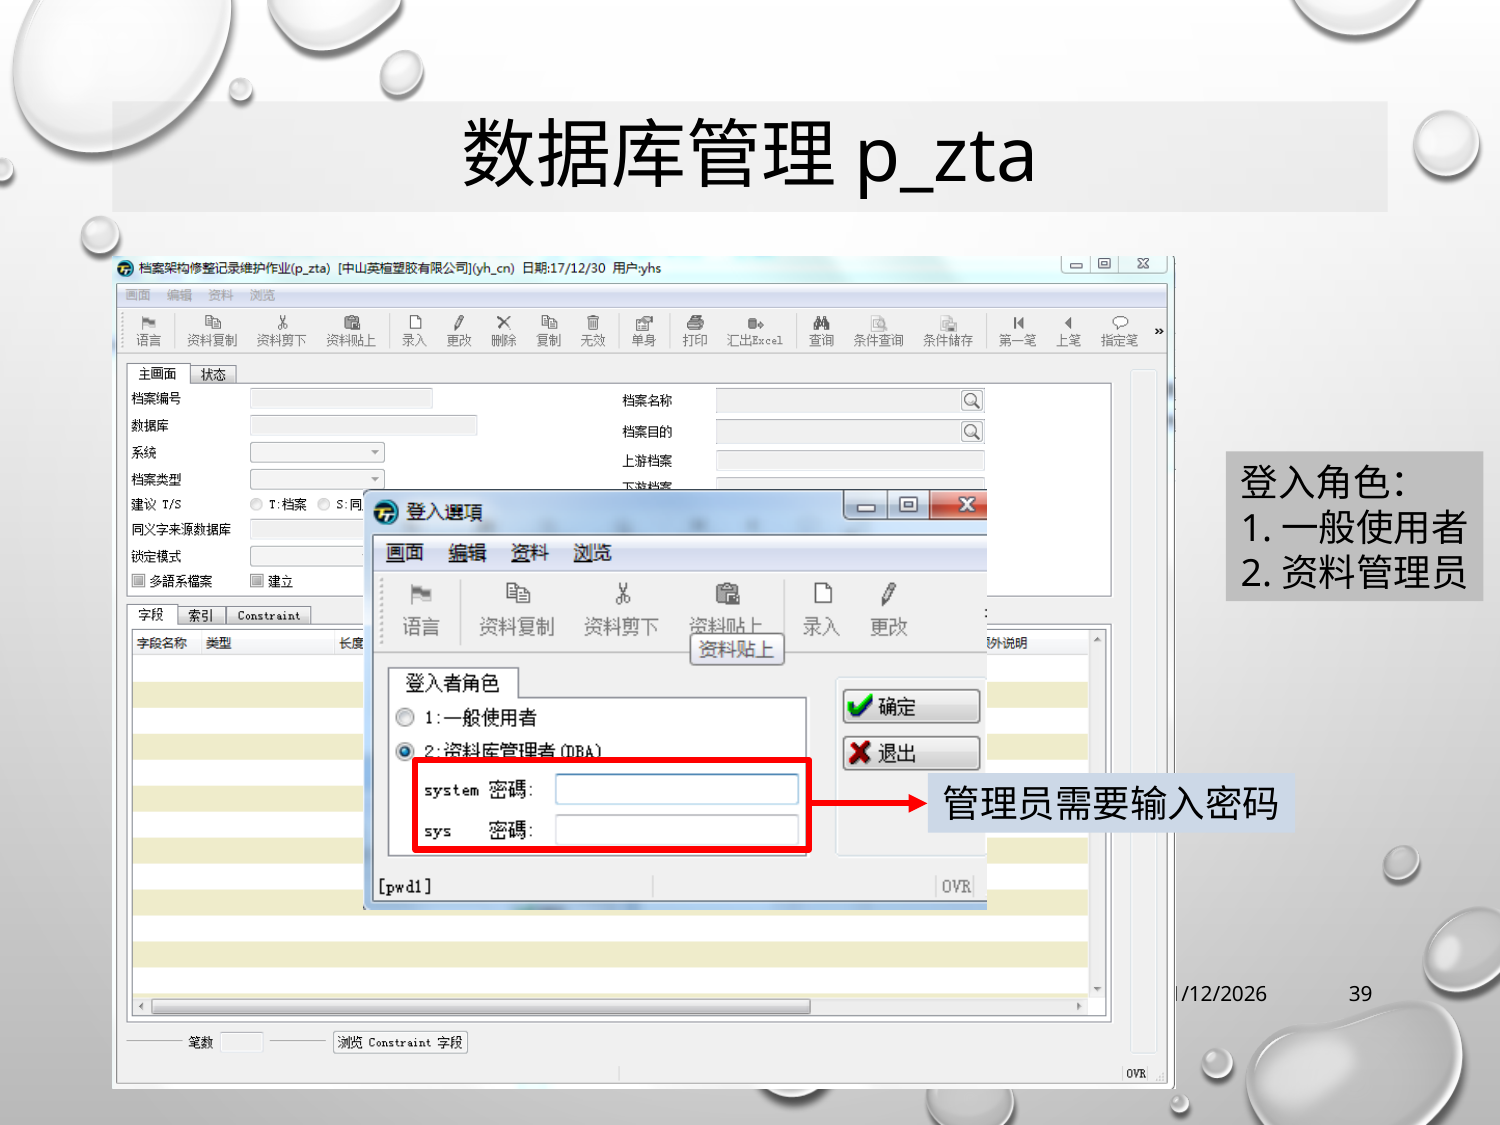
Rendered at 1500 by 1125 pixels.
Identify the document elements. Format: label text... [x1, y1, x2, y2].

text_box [415, 759, 1298, 850]
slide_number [1181, 965, 1283, 1025]
text_box 登入角色： 1.一般使用者 2.资料管理员 [1225, 451, 1484, 602]
picture [0, 0, 1500, 1125]
slide_number 39 [1293, 965, 1388, 1025]
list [112, 256, 1176, 1089]
title 数据库管理p_zta [112, 101, 1388, 212]
